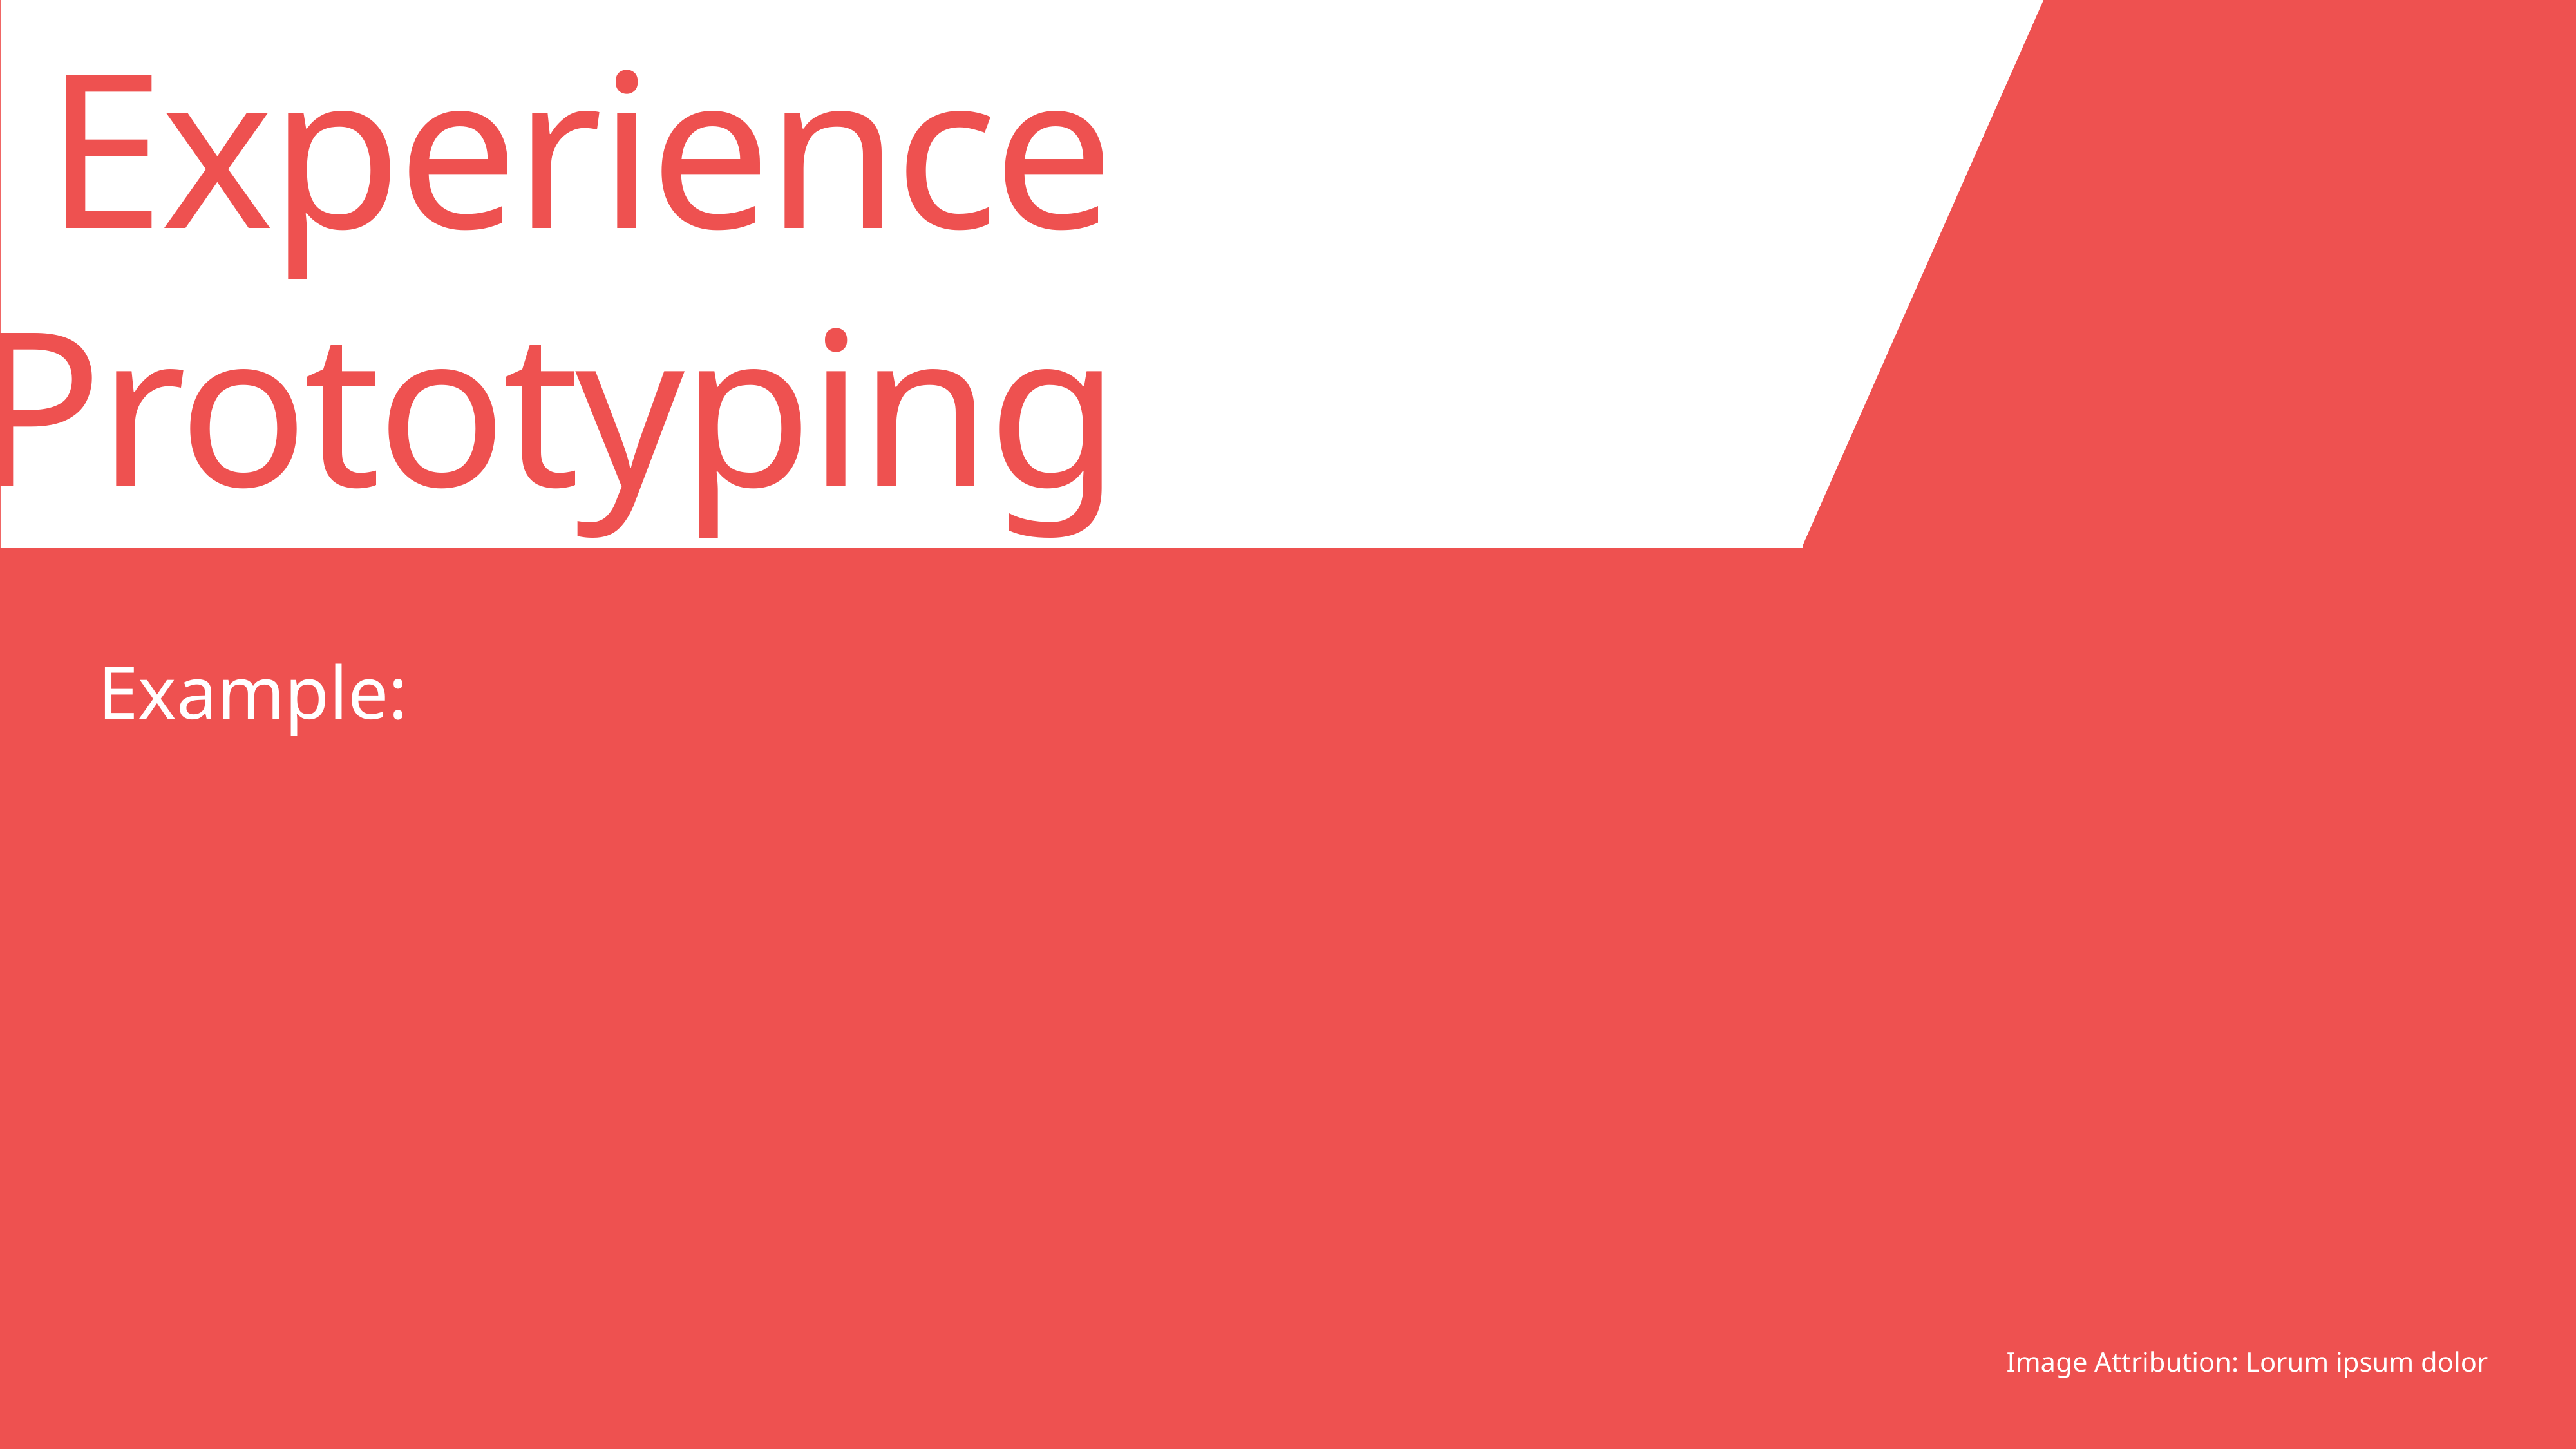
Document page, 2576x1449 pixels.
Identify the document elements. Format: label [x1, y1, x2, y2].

text_box [0, 0, 2522, 1385]
